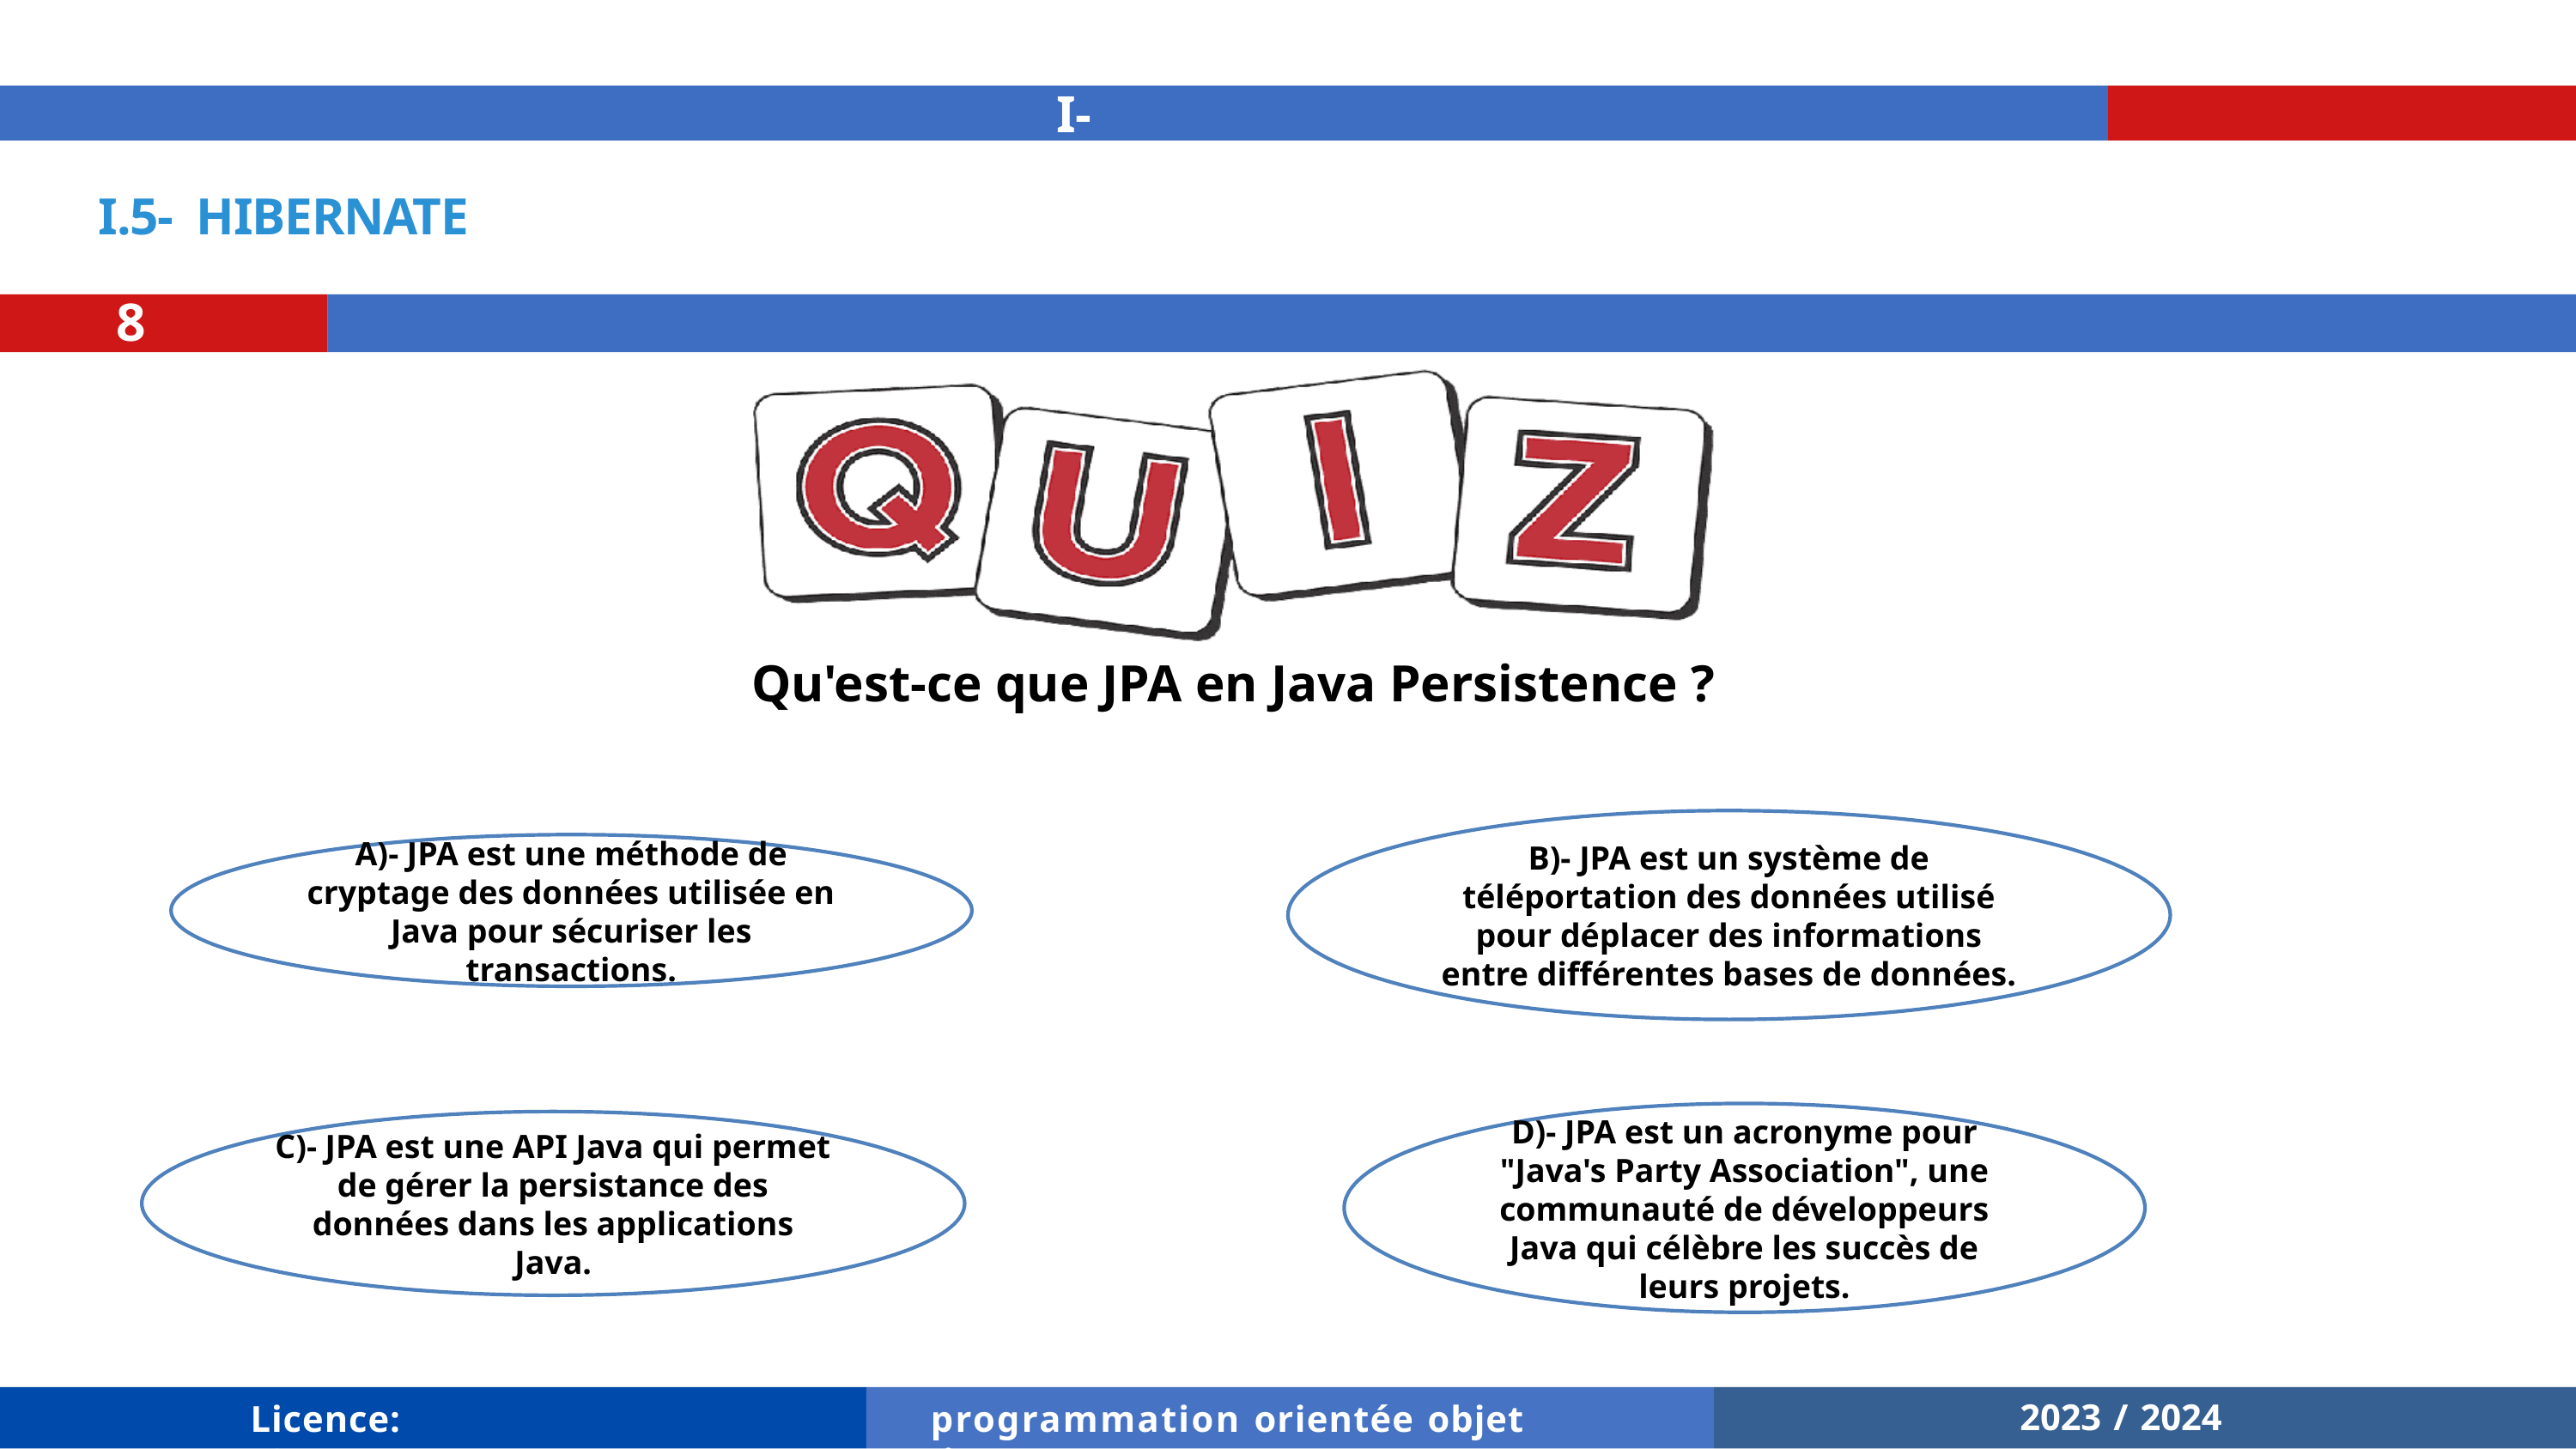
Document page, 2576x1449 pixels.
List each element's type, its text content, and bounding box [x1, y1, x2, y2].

text_box C)- JPA est une API Java qui permet de gérer la persistance des données dans les applications Java. [140, 1109, 967, 1298]
text_box I- INTRODUCTION [1043, 76, 1500, 183]
text_box [866, 1386, 1714, 1449]
text_box [1714, 1386, 2576, 1449]
text_box [2555, 294, 2576, 353]
text_box B)- JPA est un système de téléportation des données utilisé pour déplacer des informations entre différentes bases de données. [1285, 809, 2172, 1022]
text_box Qu'est-ce que JPA en Java Persistence ? [738, 646, 1804, 796]
text_box [0, 1386, 866, 1449]
picture [753, 349, 1715, 666]
text_box Licence: ISIR [248, 1394, 488, 1449]
text_box [2108, 85, 2576, 141]
text_box A)- JPA est une méthode de cryptage des données utilisée en Java pour sécuriser les transactions. [169, 833, 974, 989]
title I.5- HIBERNATE [96, 183, 2555, 427]
text_box [1500, 85, 2108, 141]
text_box 8 [60, 283, 202, 359]
text_box [0, 85, 1043, 141]
text_box D)- JPA est un acronyme pour "Java's Party Association", une communauté de développeurs Java qui célèbre les succès de leurs projets. [1342, 1101, 2148, 1314]
text_box 2023 / 2024 [2018, 1392, 2229, 1438]
text_box [0, 294, 60, 353]
text_box programmation orientée objet (java) [928, 1394, 1614, 1449]
